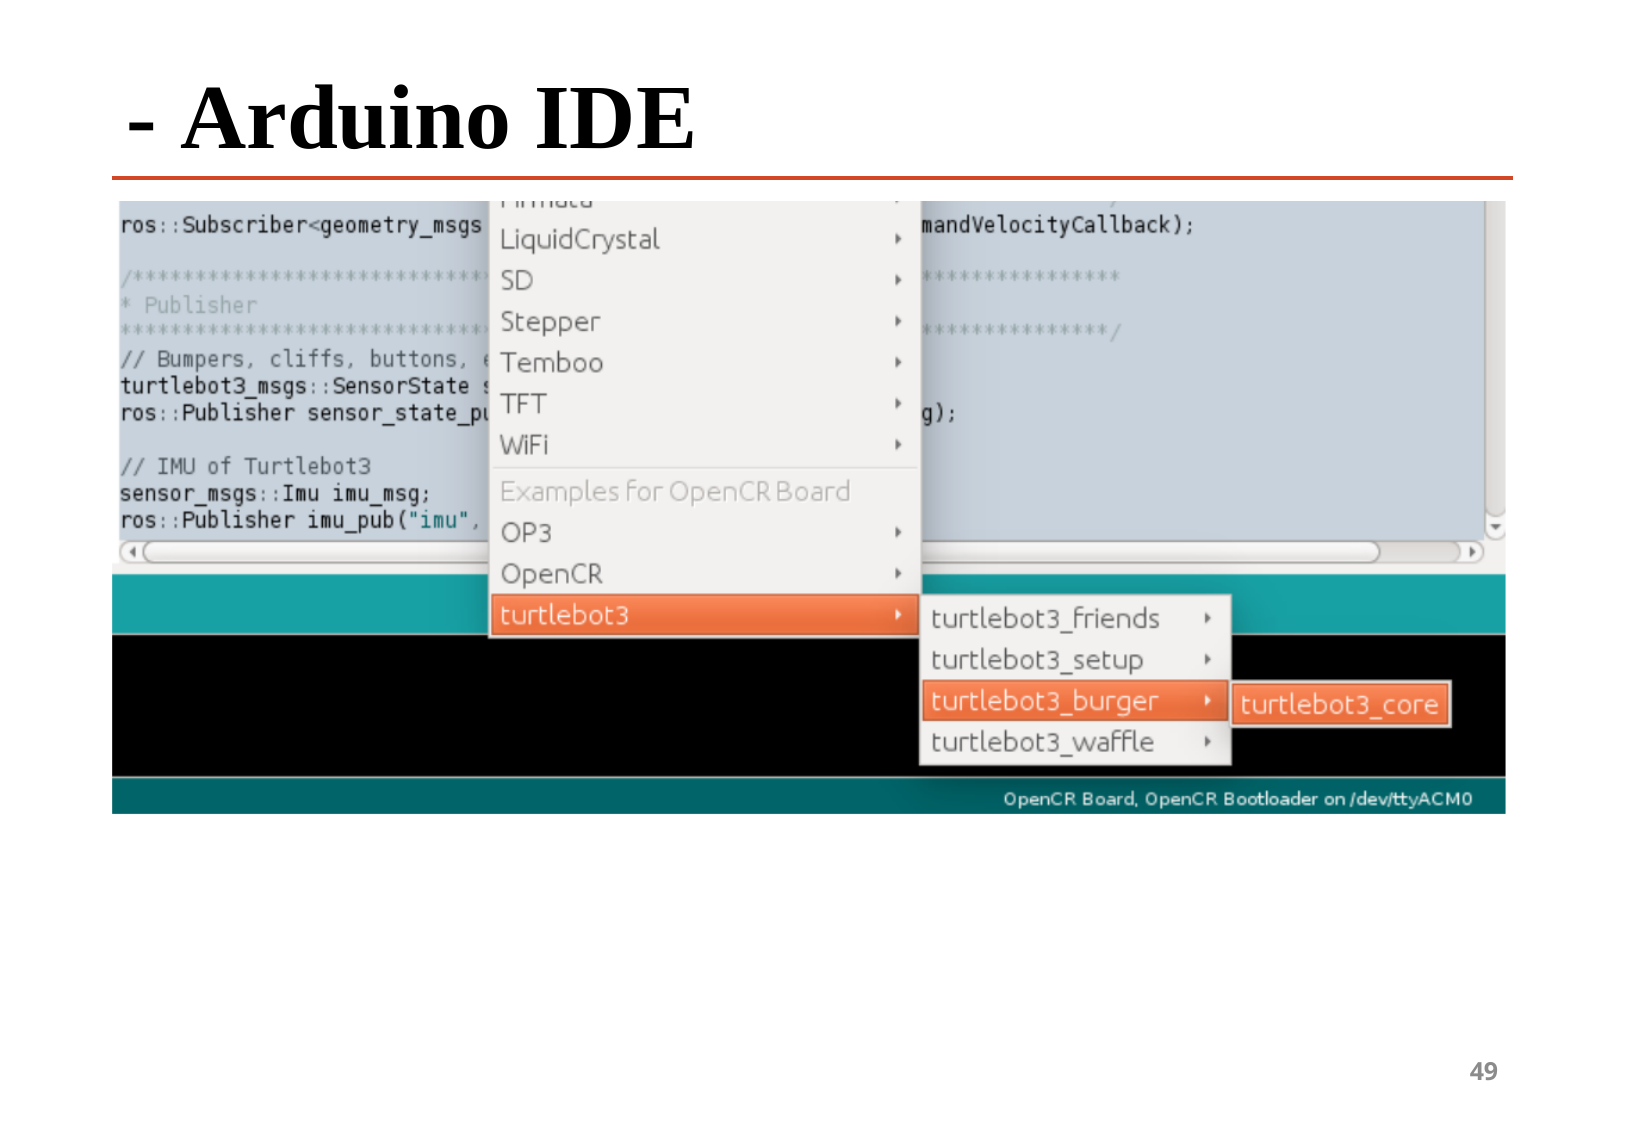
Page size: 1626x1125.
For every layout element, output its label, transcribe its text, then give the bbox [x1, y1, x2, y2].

slide_number 49 [1433, 1042, 1514, 1103]
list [111, 201, 1514, 820]
title - Arduino IDE [111, 59, 1514, 179]
